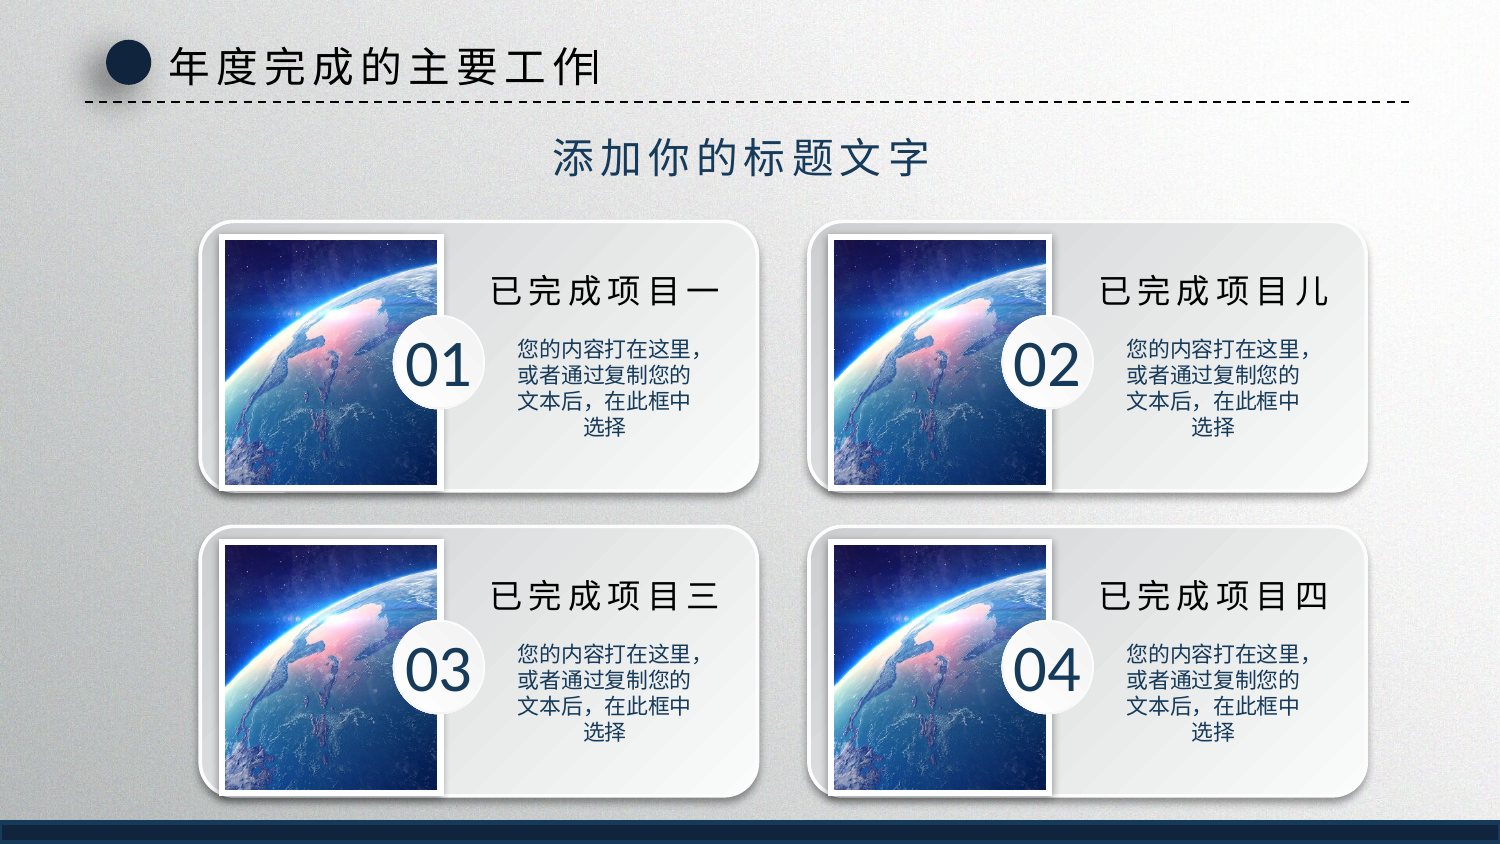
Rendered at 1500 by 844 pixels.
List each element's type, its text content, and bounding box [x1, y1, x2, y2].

text_box 已完成项目儿 [1083, 262, 1344, 318]
text_box [806, 219, 1369, 493]
text_box 您的内容打在这里，或者通过复制您的文本后，在此框中选择 [1103, 327, 1324, 448]
text_box 添加你的标题文字 [537, 124, 945, 190]
text_box [198, 524, 760, 798]
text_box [389, 617, 489, 715]
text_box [389, 312, 489, 410]
text_box 已完成项目一 [474, 262, 736, 318]
text_box [104, 37, 154, 87]
text_box [806, 524, 1369, 798]
picture [0, 0, 1500, 820]
text_box 您的内容打在这里，或者通过复制您的文本后，在此框中选择 [494, 327, 715, 448]
text_box 您的内容打在这里，或者通过复制您的文本后，在此框中选择 [494, 633, 715, 753]
text_box [198, 219, 760, 493]
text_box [998, 617, 1098, 715]
text_box 您的内容打在这里，或者通过复制您的文本后，在此框中选择 [1103, 633, 1324, 753]
text_box 年度完成的主要工作 [154, 33, 610, 99]
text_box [998, 312, 1098, 410]
text_box [0, 820, 1500, 844]
text_box 已完成项目四 [1083, 567, 1344, 623]
text_box 已完成项目三 [474, 567, 736, 623]
